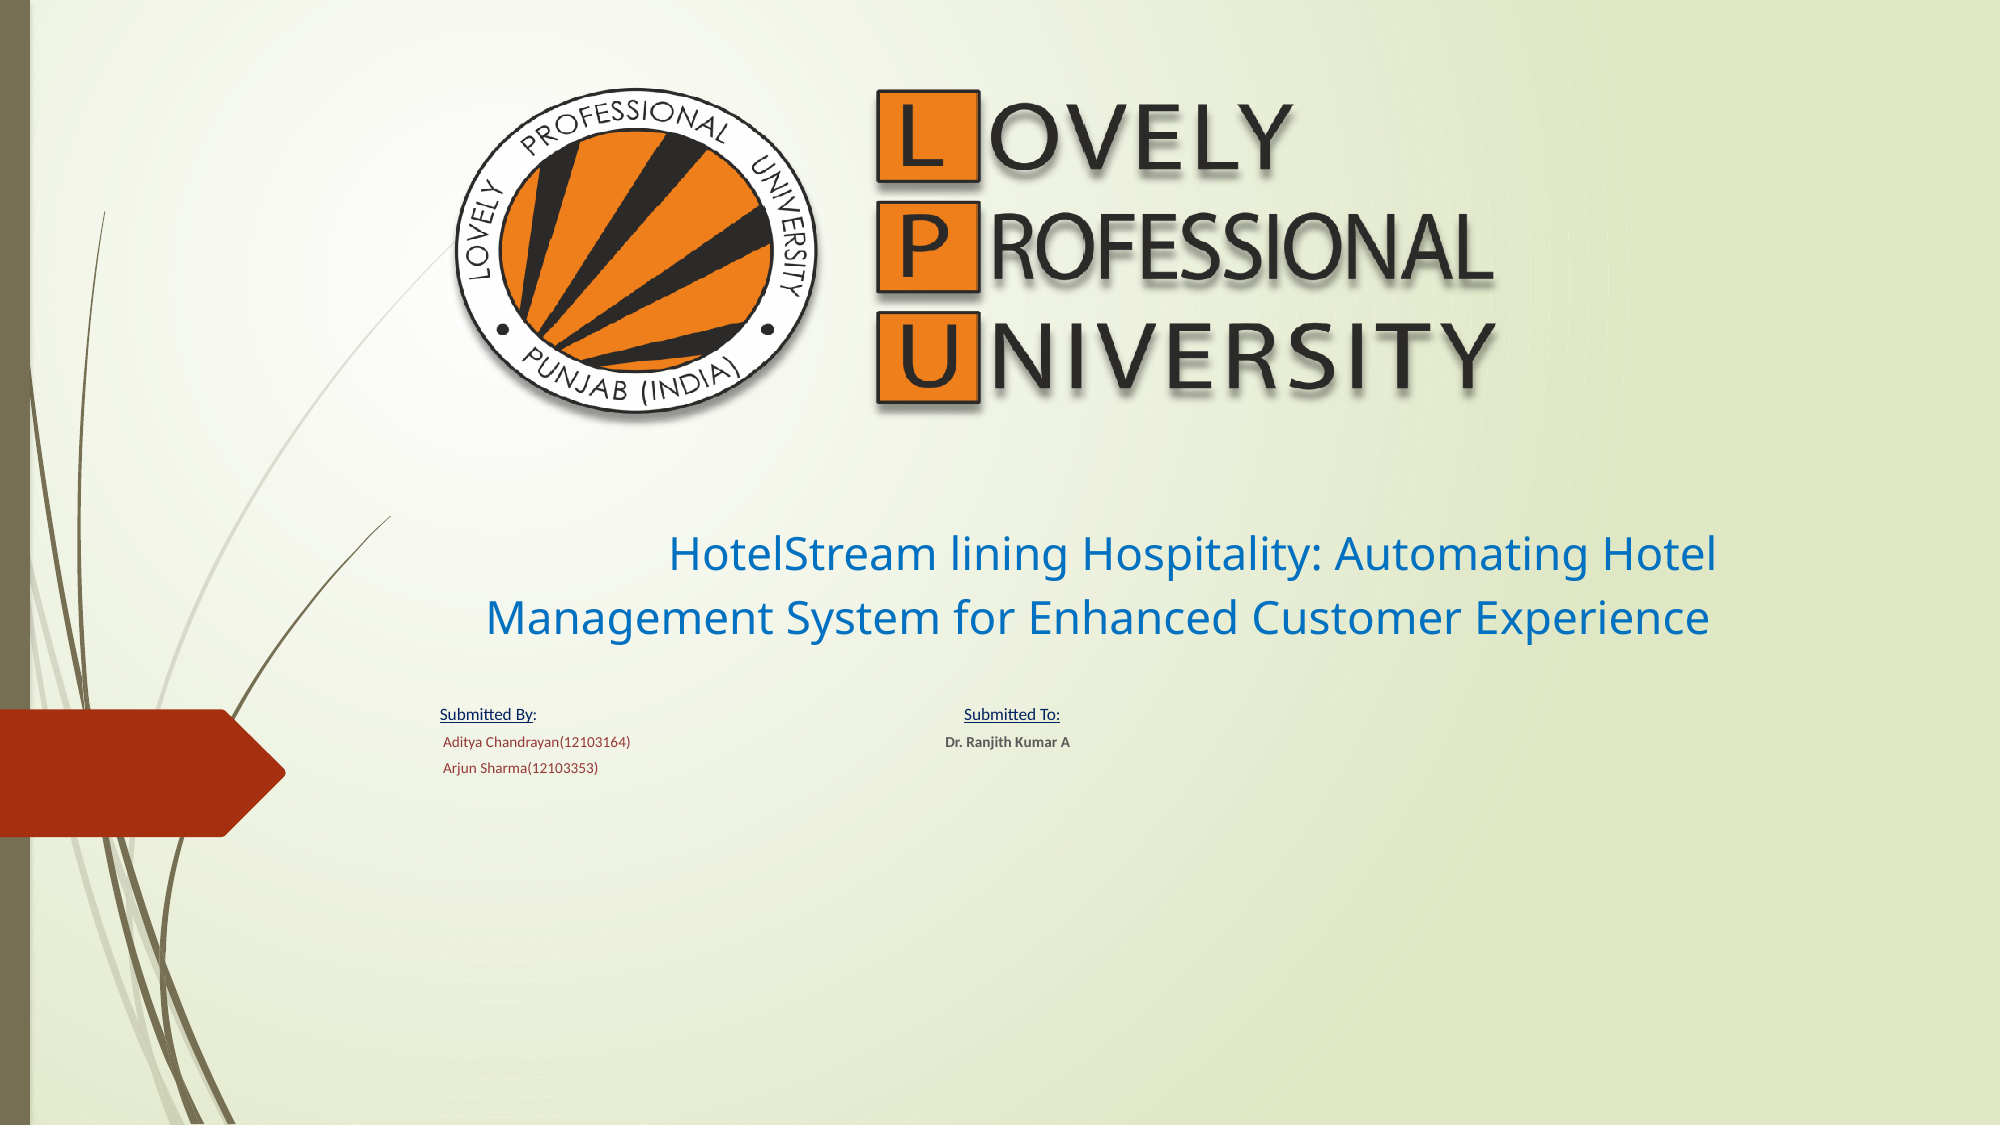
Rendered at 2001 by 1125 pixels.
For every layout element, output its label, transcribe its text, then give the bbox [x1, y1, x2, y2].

title HotelStream lining Hospitality: Automating Hotel Management System for Enhanced Customer Experience [335, 432, 1861, 652]
picture [445, 87, 1511, 433]
subtitle Submitted By: Submitted To: Aditya Chandrayan(12103164) Dr. Ranjith Kumar A Arjun Sharma(12103353) [424, 692, 1888, 1038]
